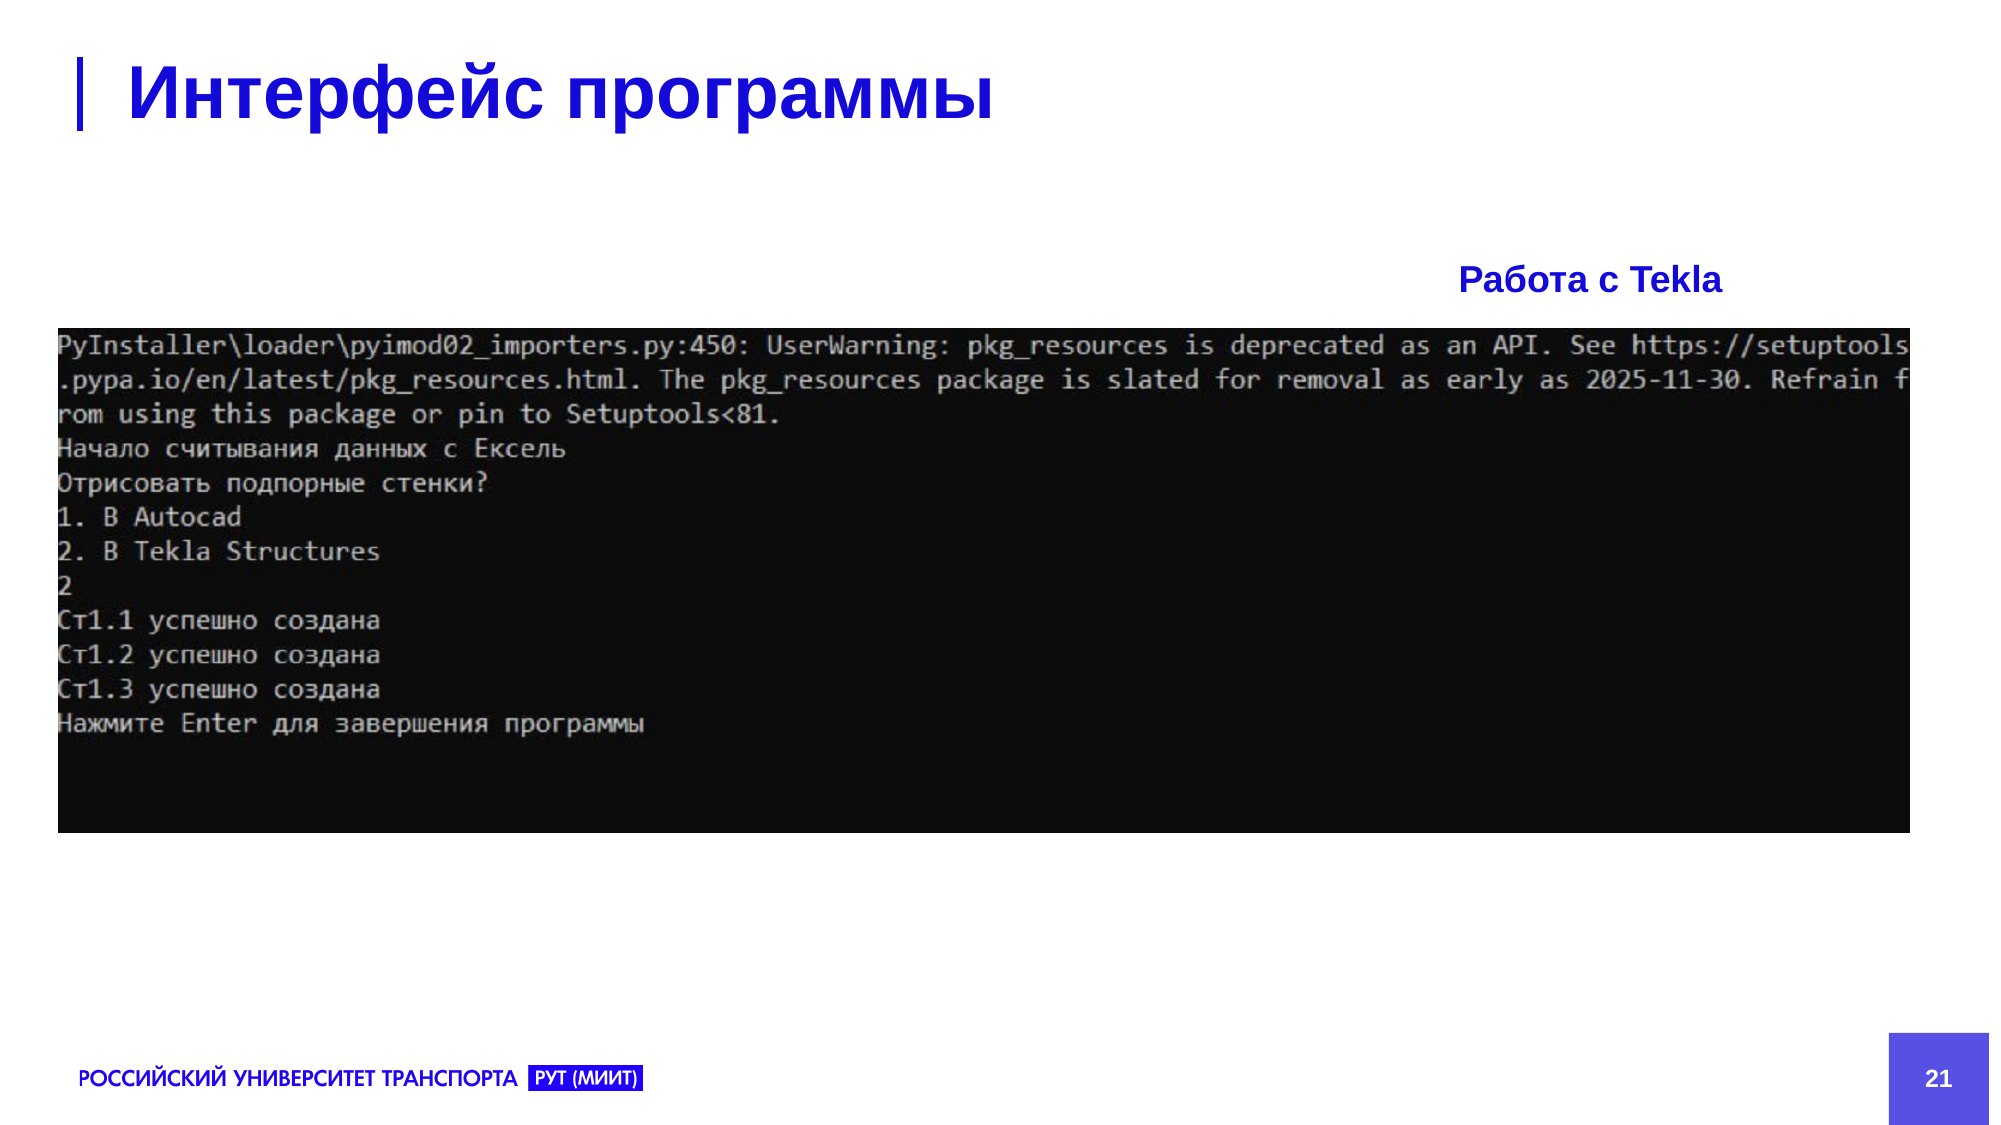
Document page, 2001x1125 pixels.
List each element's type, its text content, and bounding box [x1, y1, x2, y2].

picture [58, 328, 1910, 833]
slide_number 21 [1888, 1047, 1989, 1108]
title Интерфейс программы [112, 52, 1783, 136]
text_box Работа с Tekla [1443, 247, 1738, 308]
